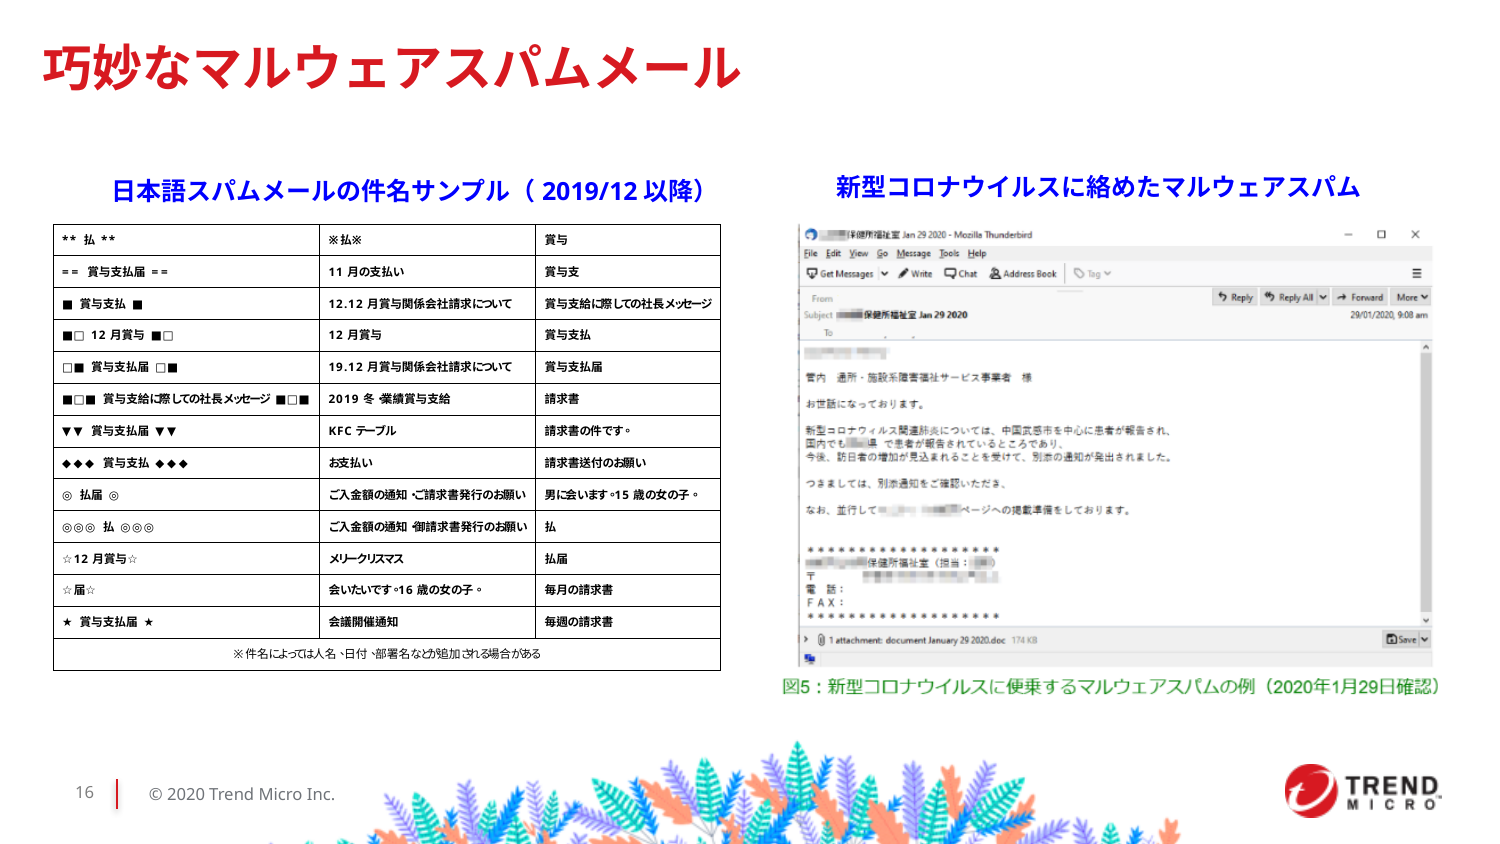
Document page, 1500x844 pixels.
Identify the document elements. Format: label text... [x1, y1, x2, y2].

picture [0, 704, 1500, 844]
picture [52, 223, 762, 701]
text_box 日本語スパムメールの件名サンプル（2019/12以降） [76, 168, 754, 214]
text_box 巧妙なマルウェアスパムメール [31, 23, 1345, 111]
text_box 新型コロナウイルスに絡めたマルウェアスパム [817, 159, 1381, 211]
picture [777, 213, 1455, 701]
